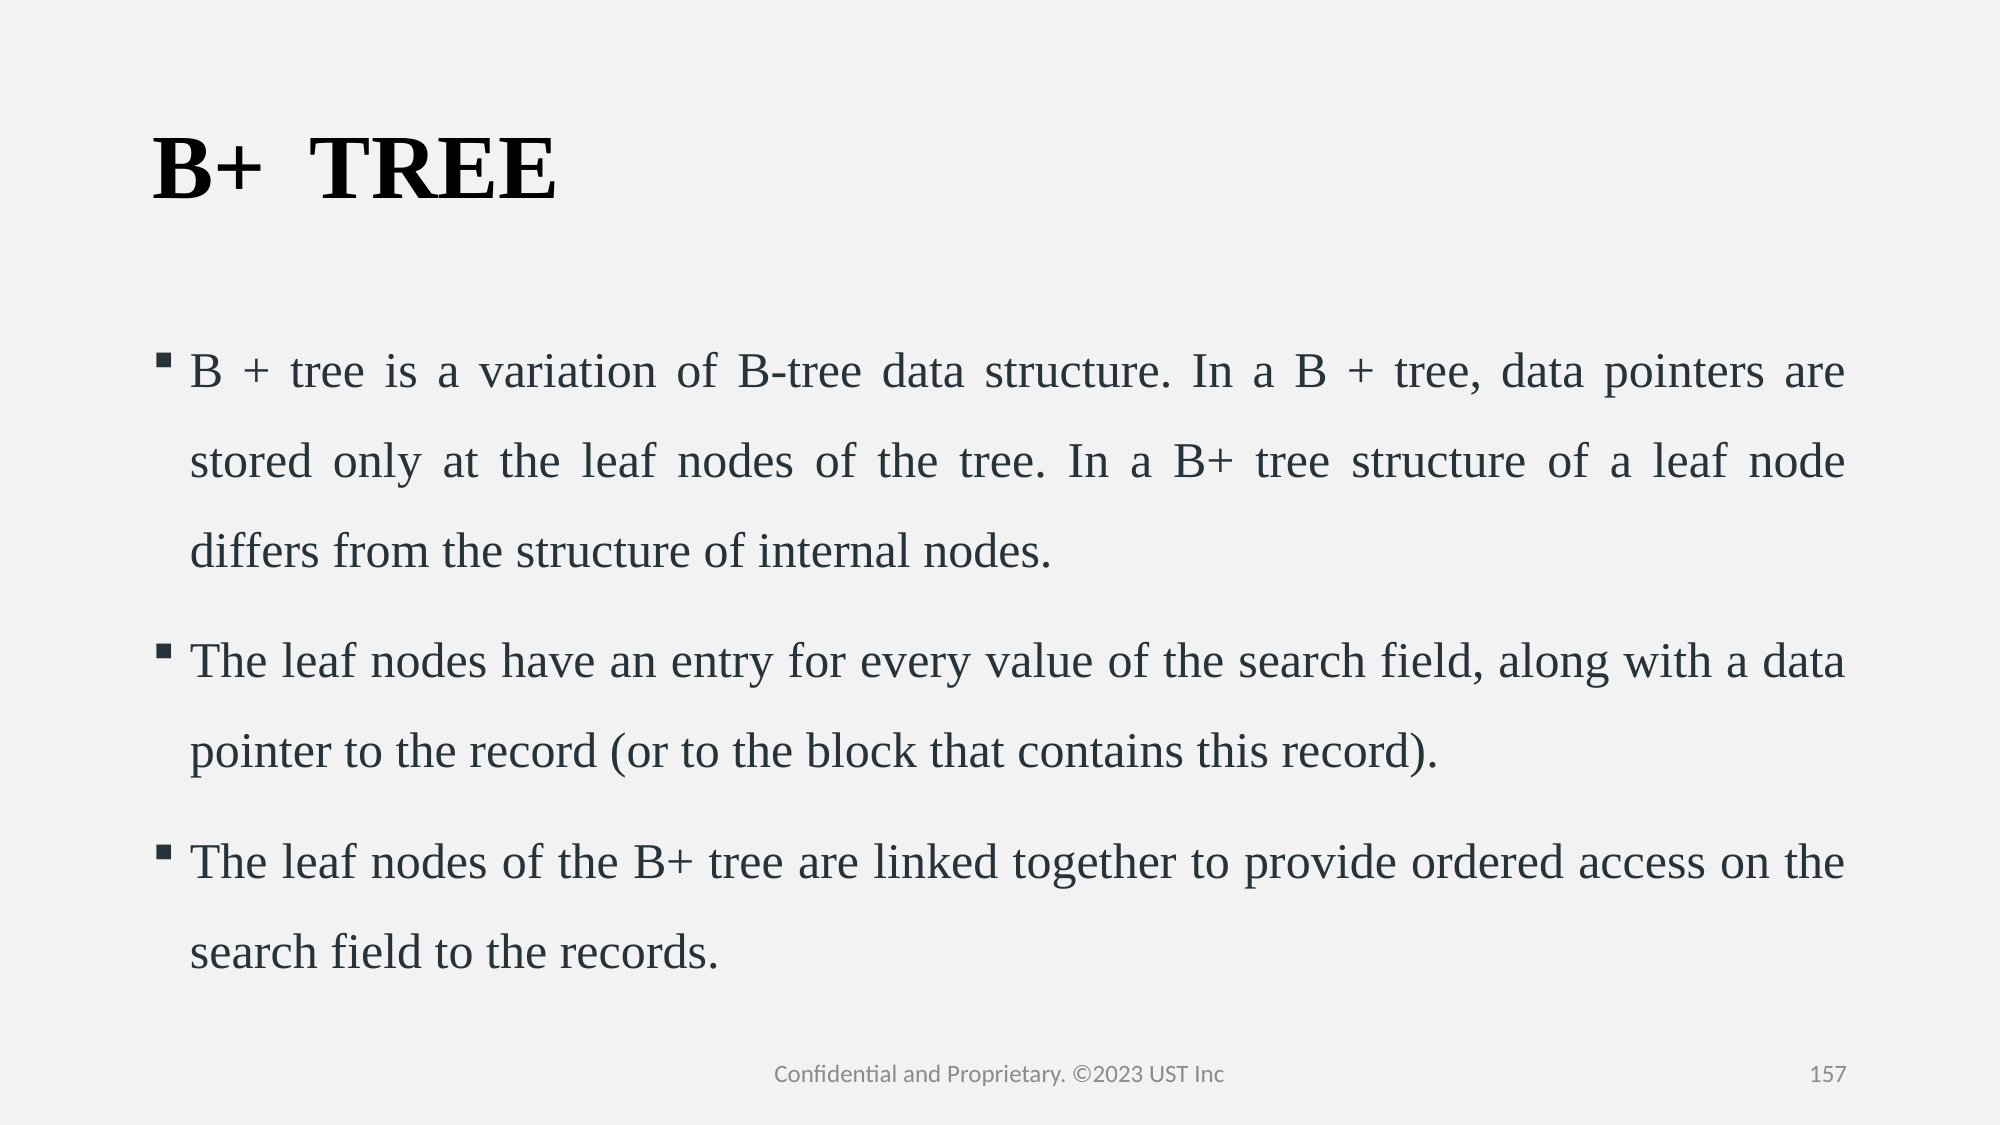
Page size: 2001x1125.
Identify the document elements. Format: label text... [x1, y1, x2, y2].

slide_number 157 [1412, 1042, 1863, 1103]
footer Confidential and Proprietary. ©2023 UST Inc [662, 1042, 1338, 1103]
list B + tree is a variation of B-tree data structure. In a B + tree, data pointers are stored only at the leaf nodes of the tree. In a B+ tree structure of a leaf node differs from the structure of internal nodes. The leaf nodes have an entry for every value of the search field, along with a data pointer to the record (or to the block that contains this record). The leaf nodes of the B+ tree are linked together to provide ordered access on the search field to the records. [137, 299, 1863, 1014]
title B+ TREE [137, 59, 1863, 278]
